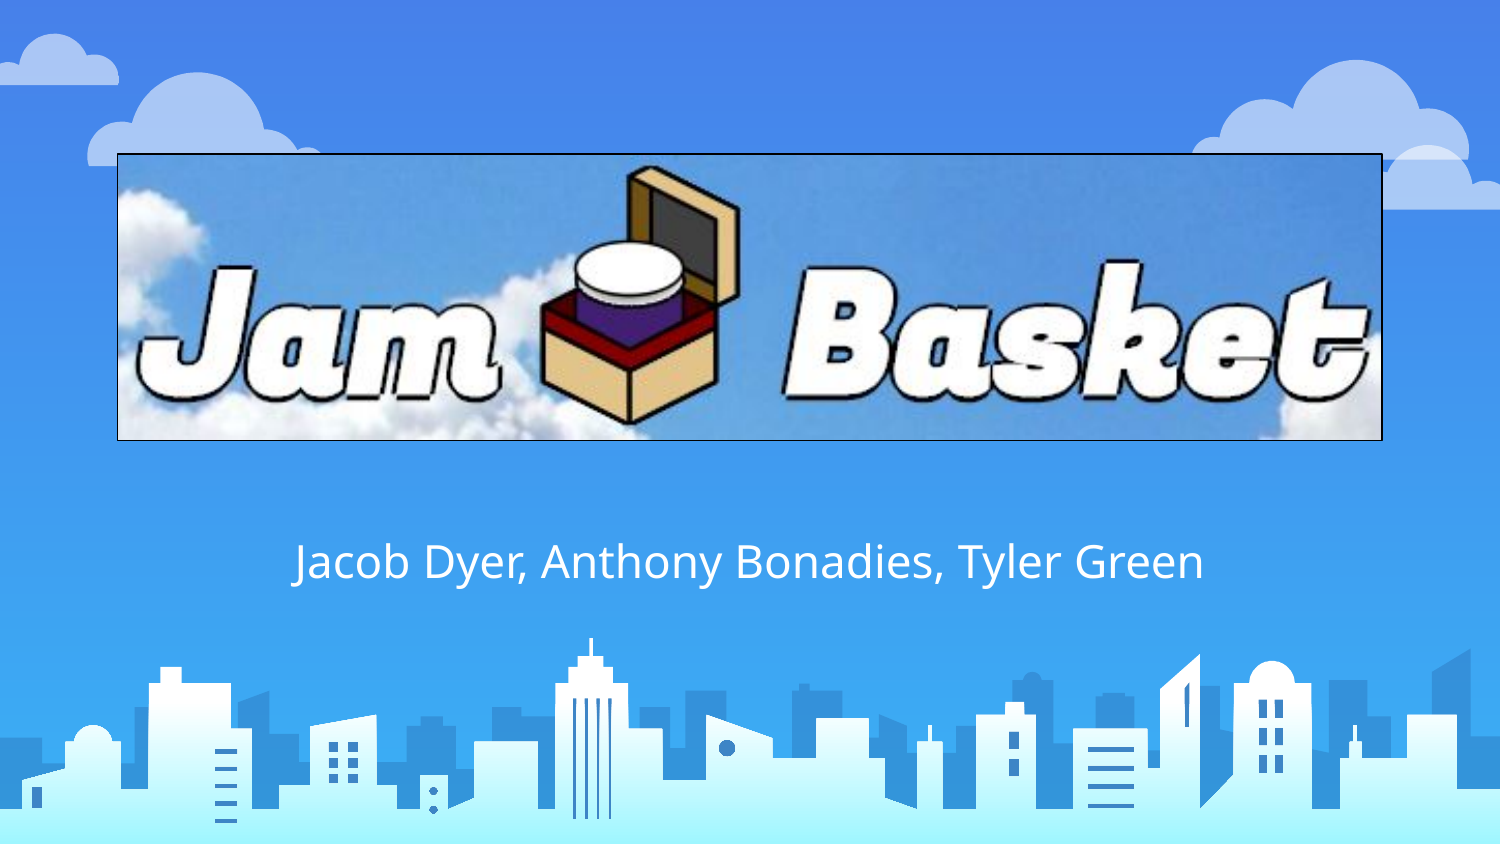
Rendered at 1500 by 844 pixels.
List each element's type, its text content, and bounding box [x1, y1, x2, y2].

picture [118, 154, 1382, 441]
subtitle Jacob Dyer, Anthony Bonadies, Tyler Green [51, 517, 1449, 648]
